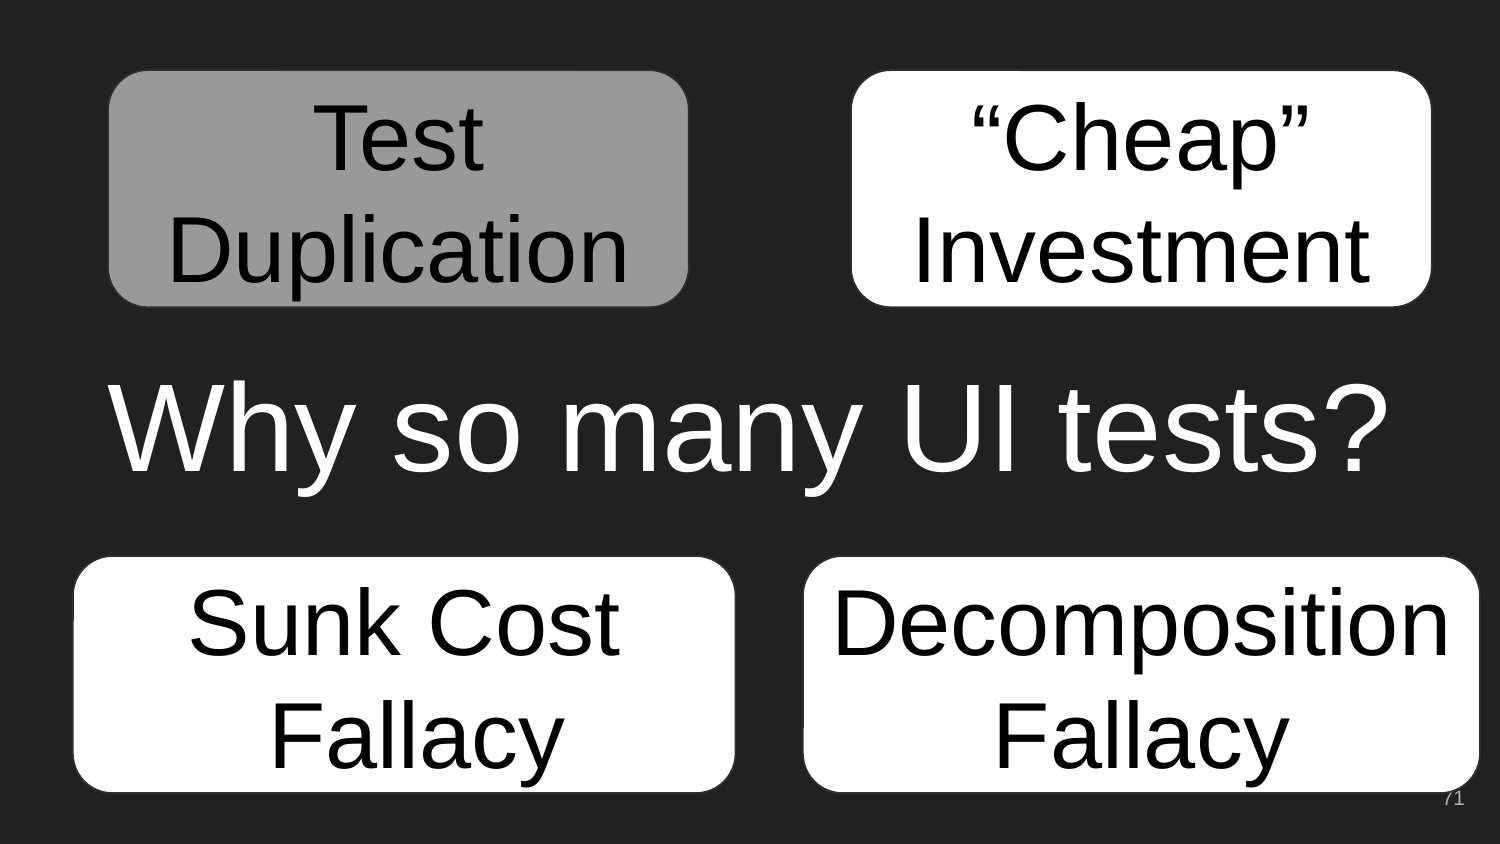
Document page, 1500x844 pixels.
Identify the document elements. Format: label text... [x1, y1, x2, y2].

text_box Decomposition Fallacy [802, 556, 1480, 793]
title Why so many UI tests? [51, 352, 1449, 491]
text_box Test Duplication [108, 70, 689, 308]
text_box “Cheap” Investment [851, 70, 1432, 308]
text_box Sunk Cost Fallacy [72, 556, 736, 793]
slide_number ‹#› [1389, 764, 1480, 830]
